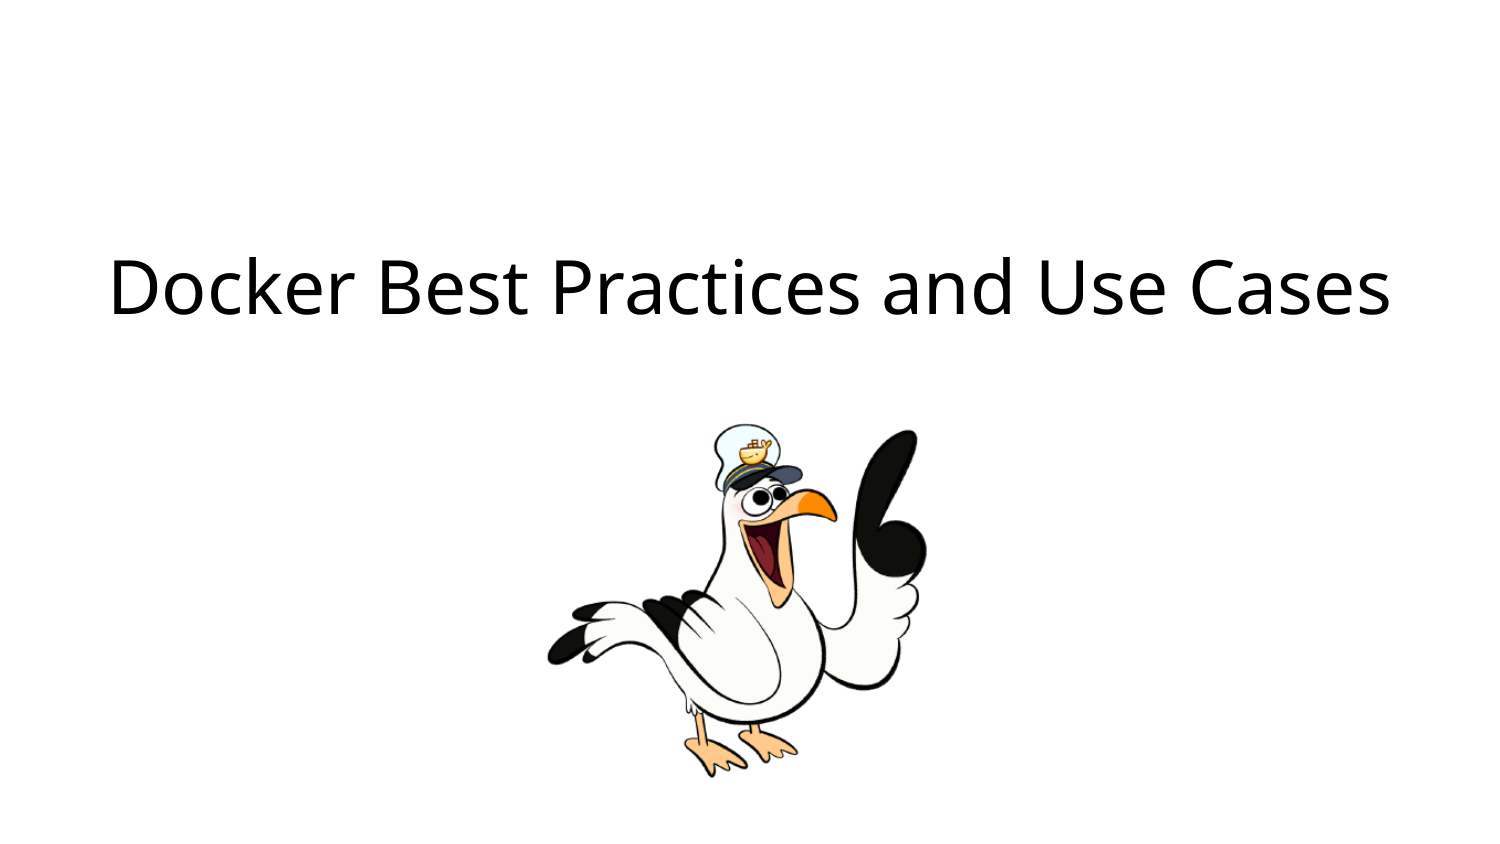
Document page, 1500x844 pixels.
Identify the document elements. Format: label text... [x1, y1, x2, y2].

picture [529, 378, 971, 819]
title Docker Best Practices and Use Cases [51, 215, 1449, 354]
